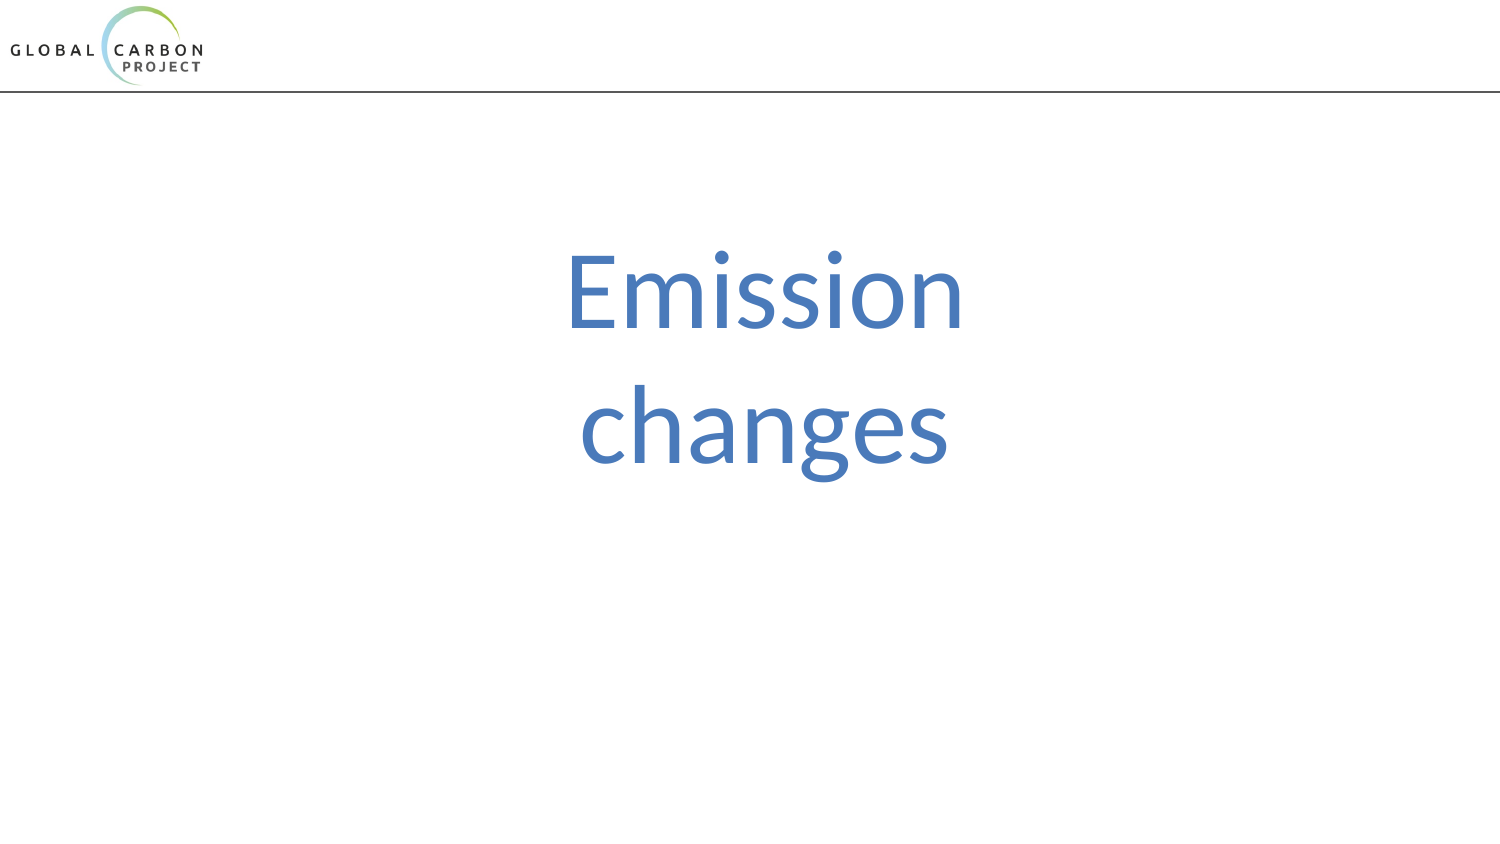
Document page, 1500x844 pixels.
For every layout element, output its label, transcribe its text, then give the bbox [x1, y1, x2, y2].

picture [0, 0, 215, 91]
text_box Emission changes [439, 209, 1092, 494]
